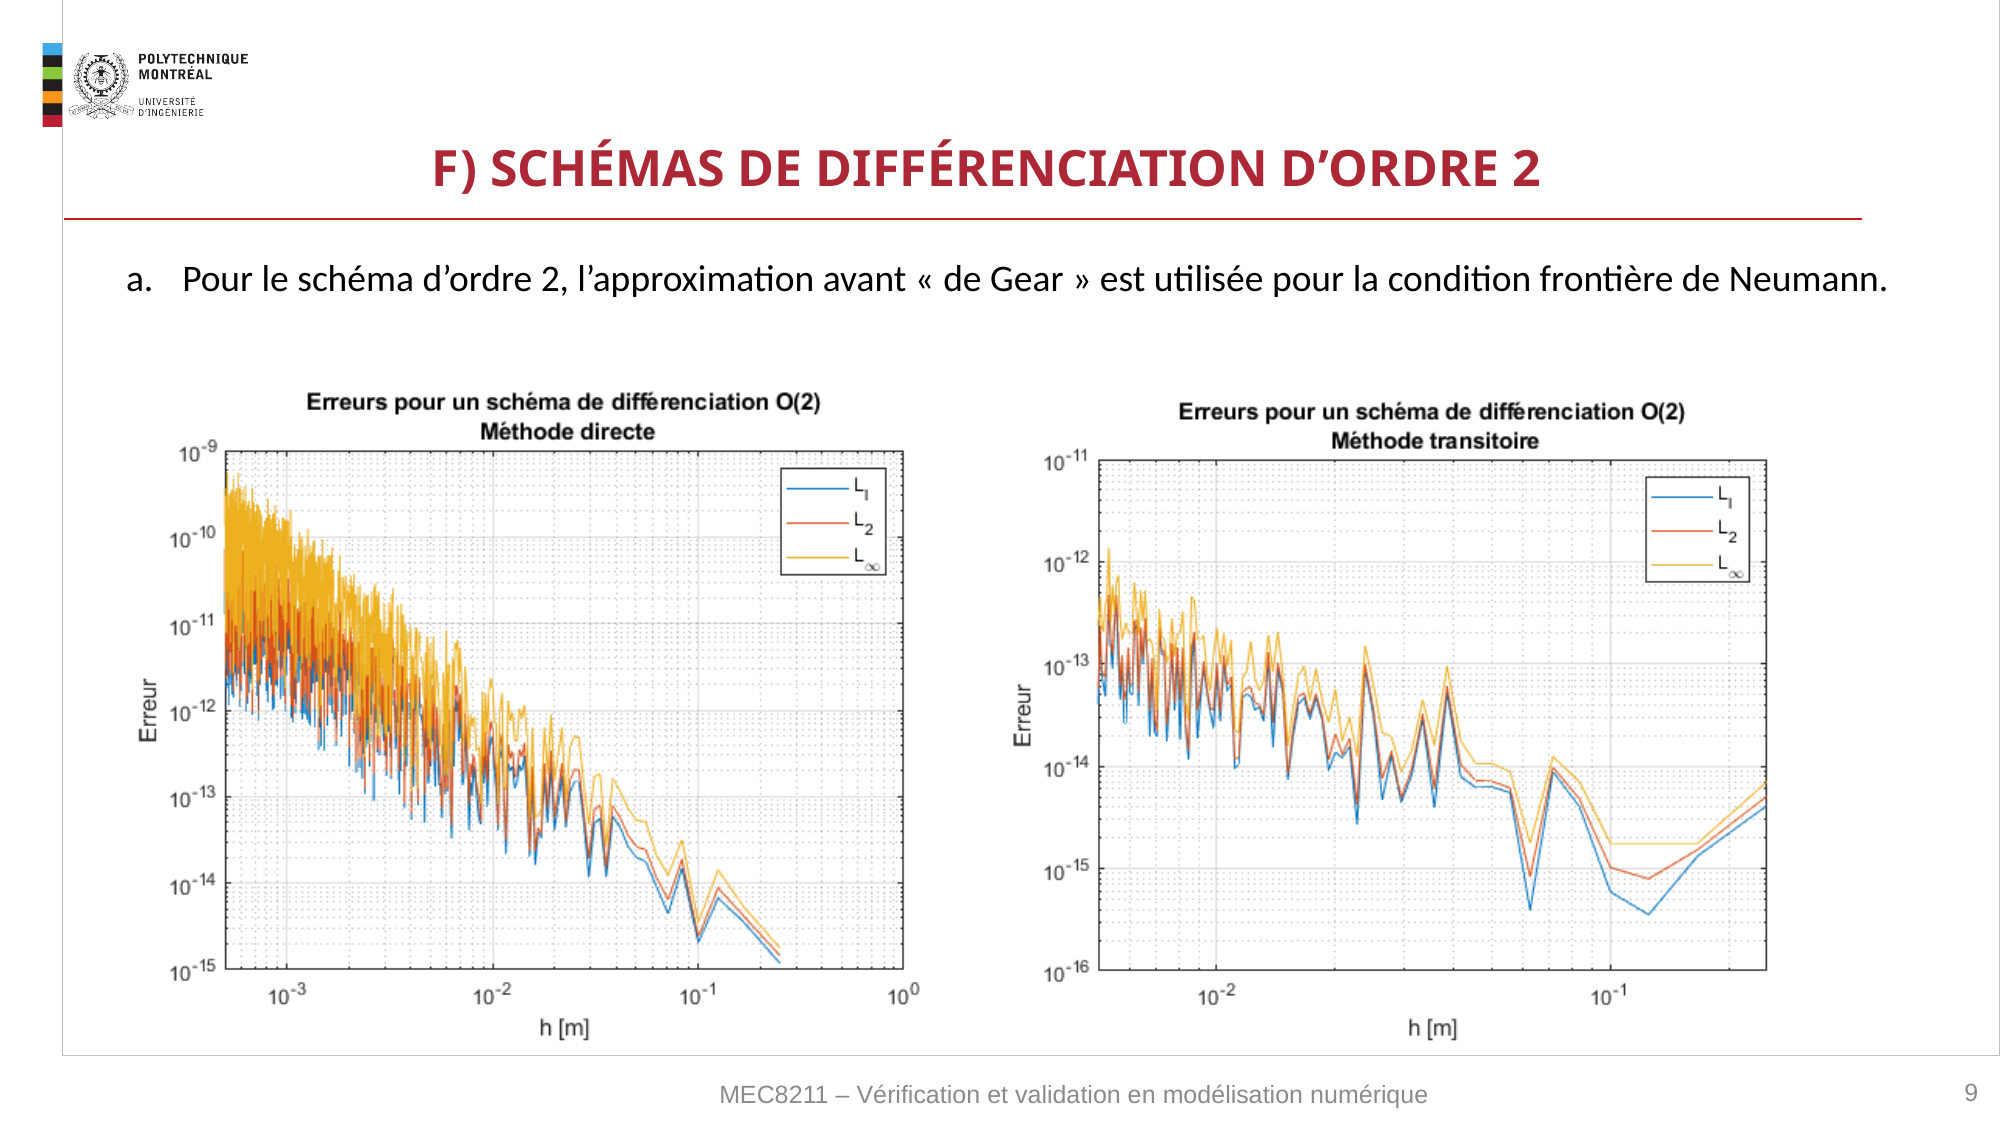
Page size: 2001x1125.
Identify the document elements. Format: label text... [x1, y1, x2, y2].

text_box MEC8211 – Vérification et validation en modélisation numérique [156, 1066, 1900, 1120]
text_box 9 [1900, 1061, 1994, 1120]
picture [111, 385, 1849, 1043]
title F) SCHÉMAS DE DIFFÉRENCIATION D’ORDRE 2 [229, 122, 1744, 218]
picture [42, 43, 248, 127]
text_box Pour le schéma d’ordre 2, l’approximation avant « de Gear » est utilisée pour la condition frontière de Neumann. [111, 246, 2000, 306]
